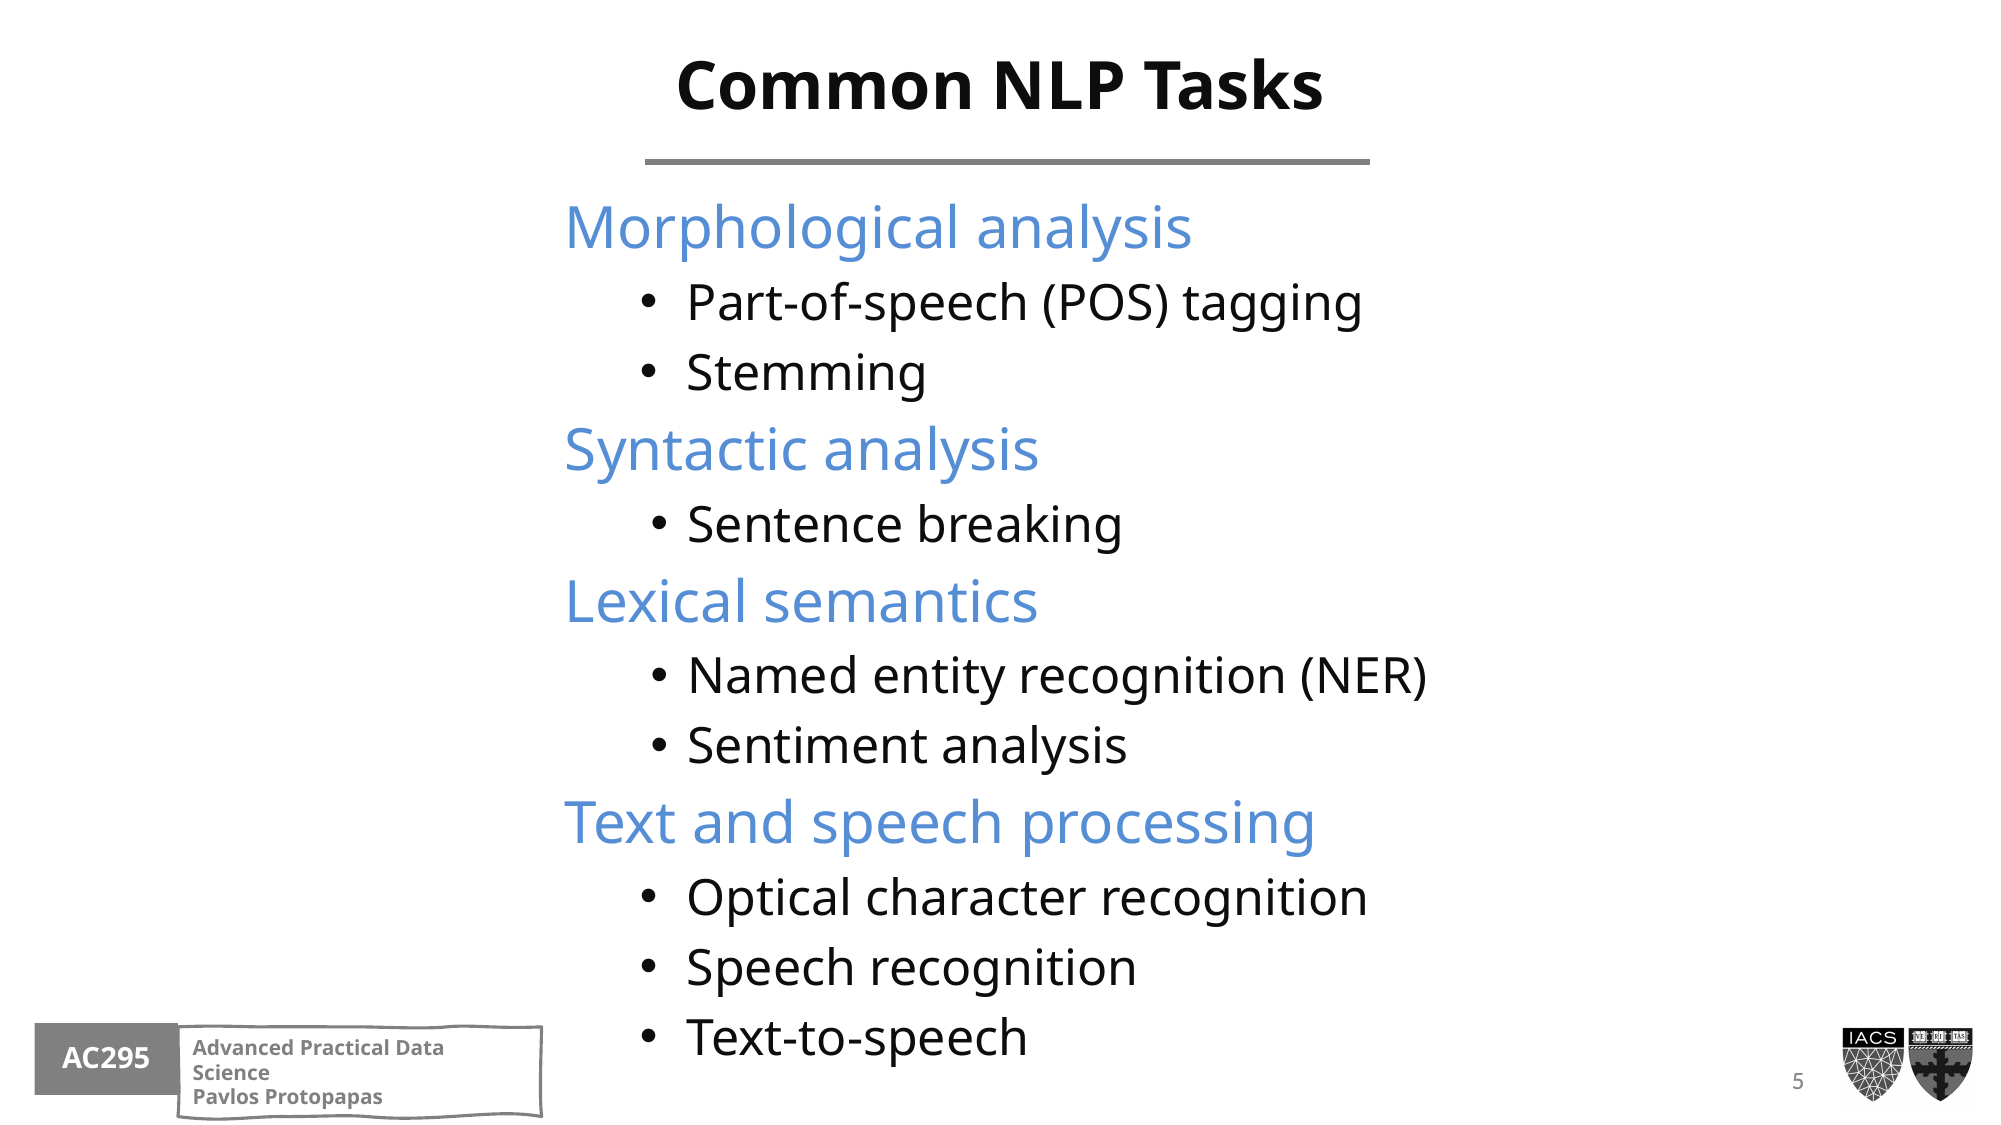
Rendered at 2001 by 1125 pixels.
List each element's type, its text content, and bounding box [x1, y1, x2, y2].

slide_number 5 [1353, 1049, 1820, 1110]
list Morphological analysis Part-of-speech (POS) tagging Stemming Syntactic analysis Sentence breaking Lexical semantics Named entity recognition (NER) Sentiment analysis Text and speech processing Optical character recognition Speech recognition Text-to-speech [550, 183, 2000, 1080]
title Common NLP Tasks [57, 35, 1943, 162]
picture [1838, 1080, 1977, 1107]
